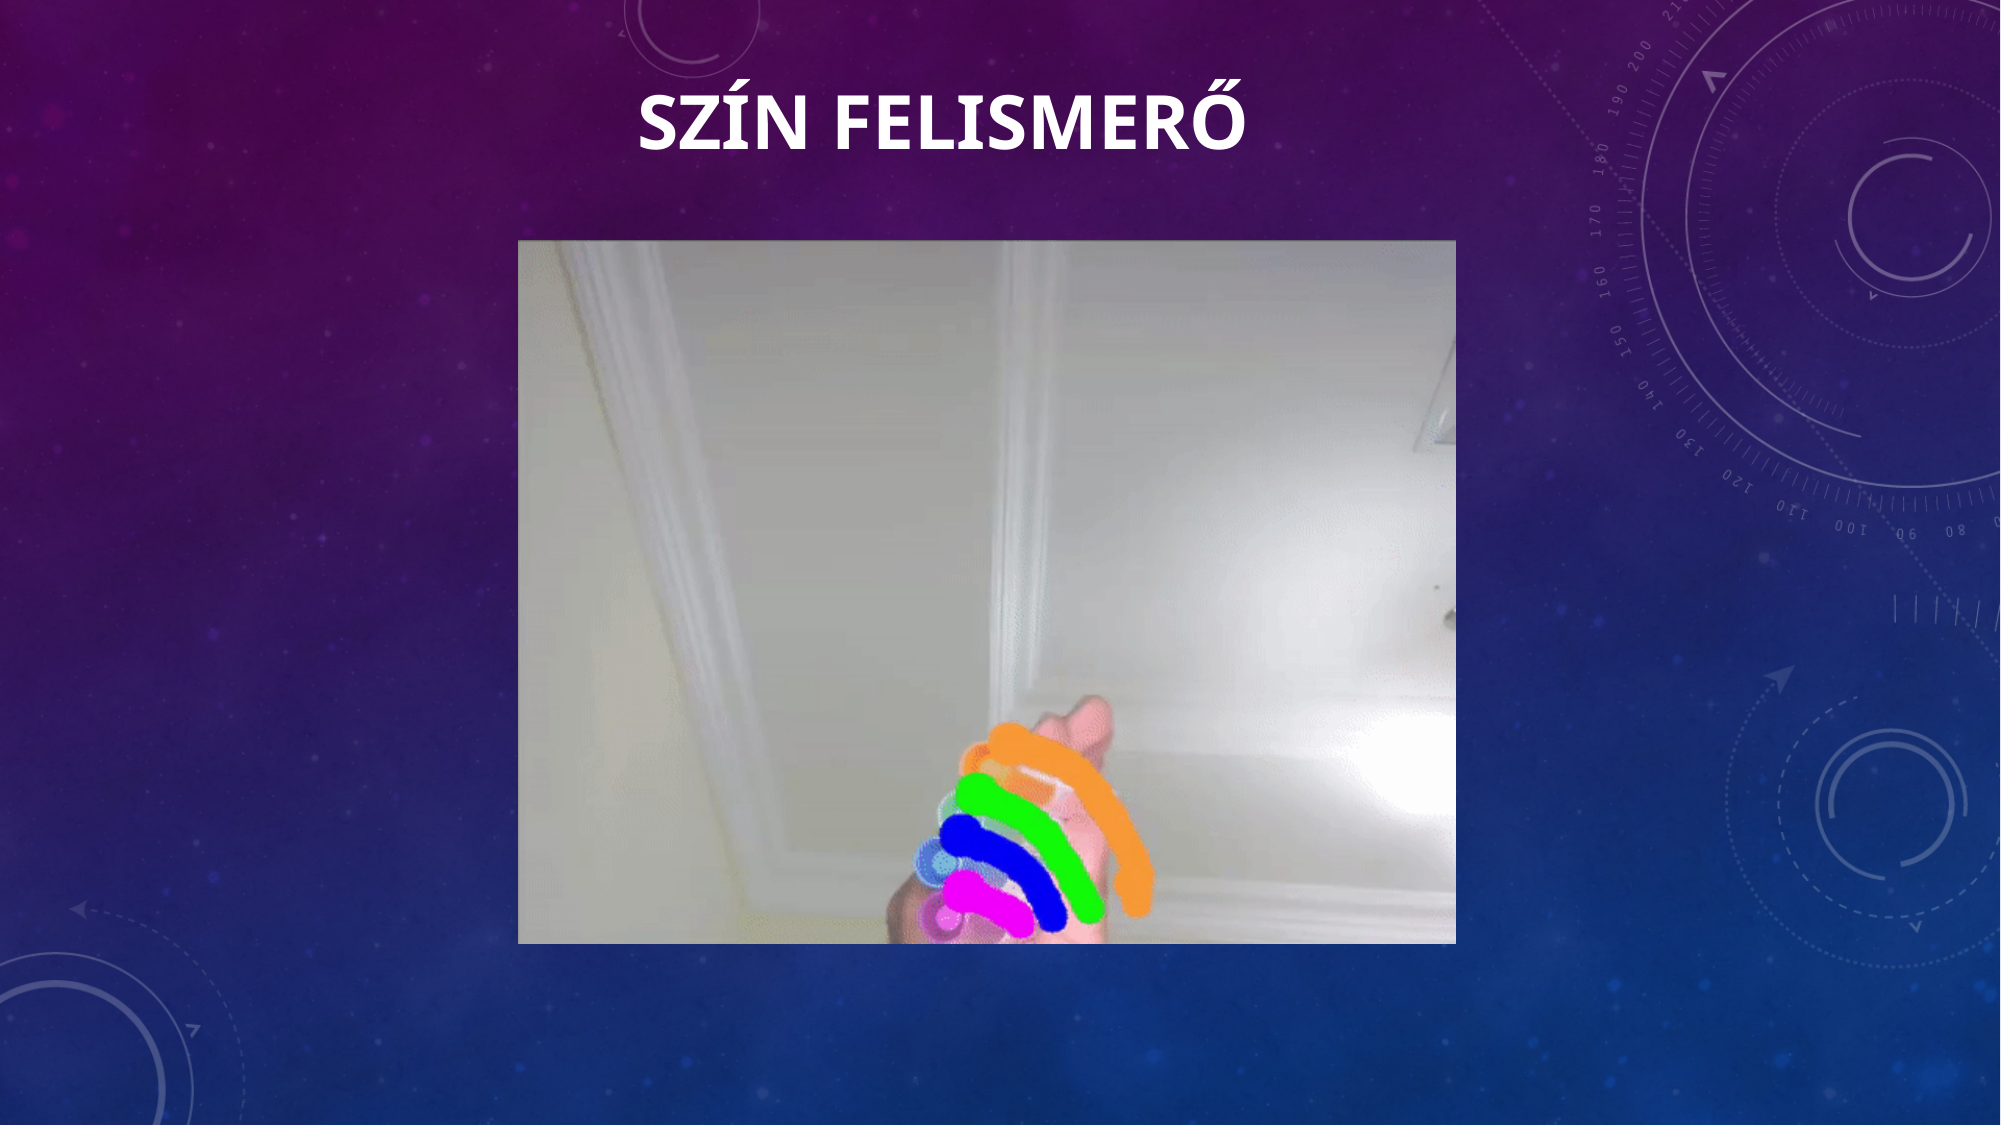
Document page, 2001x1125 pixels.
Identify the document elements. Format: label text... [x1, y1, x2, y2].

title Szín felismerő [112, 0, 1775, 240]
picture [0, 0, 2001, 1125]
